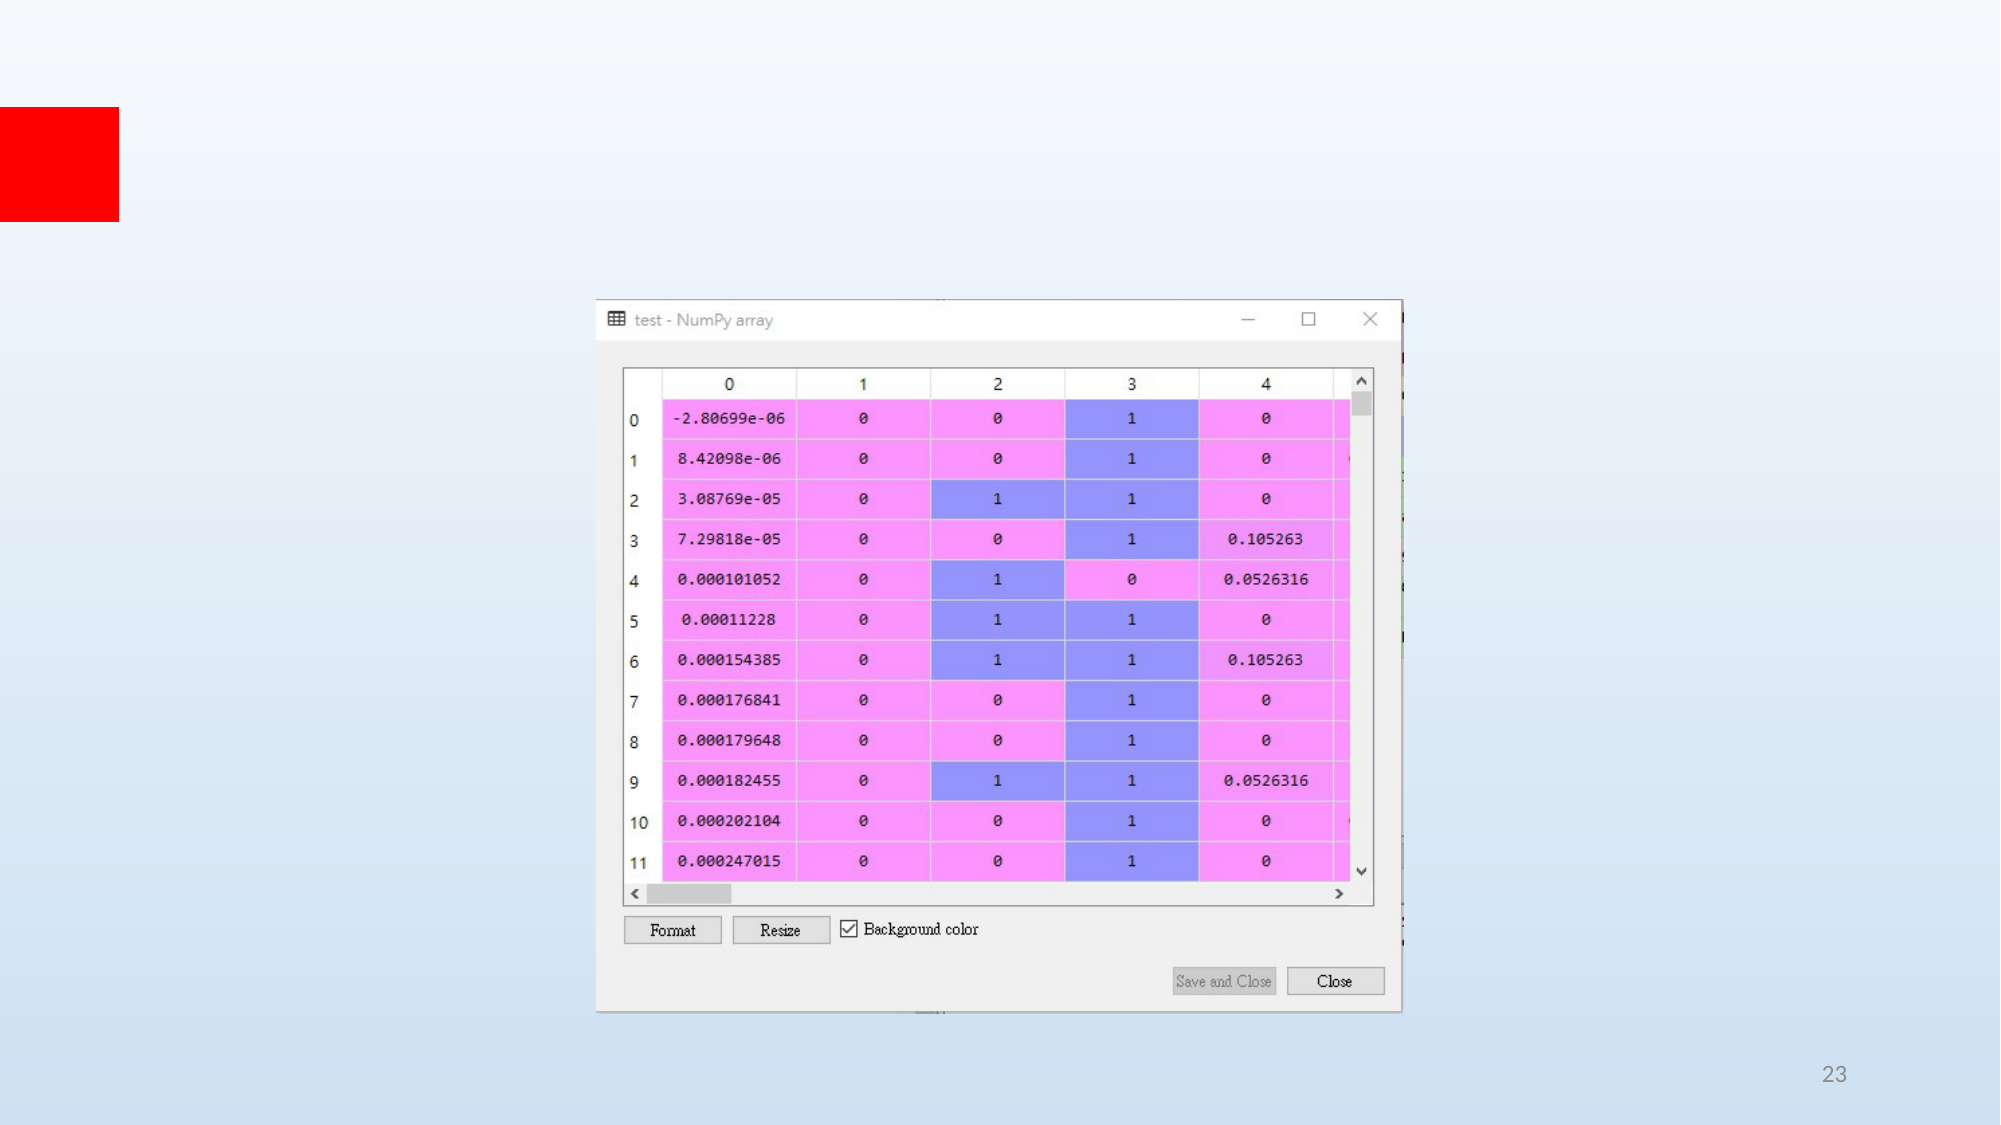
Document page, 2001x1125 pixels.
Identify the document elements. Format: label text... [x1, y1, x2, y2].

text_box [0, 107, 119, 222]
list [596, 299, 1404, 1014]
slide_number 23 [1412, 1042, 1863, 1103]
